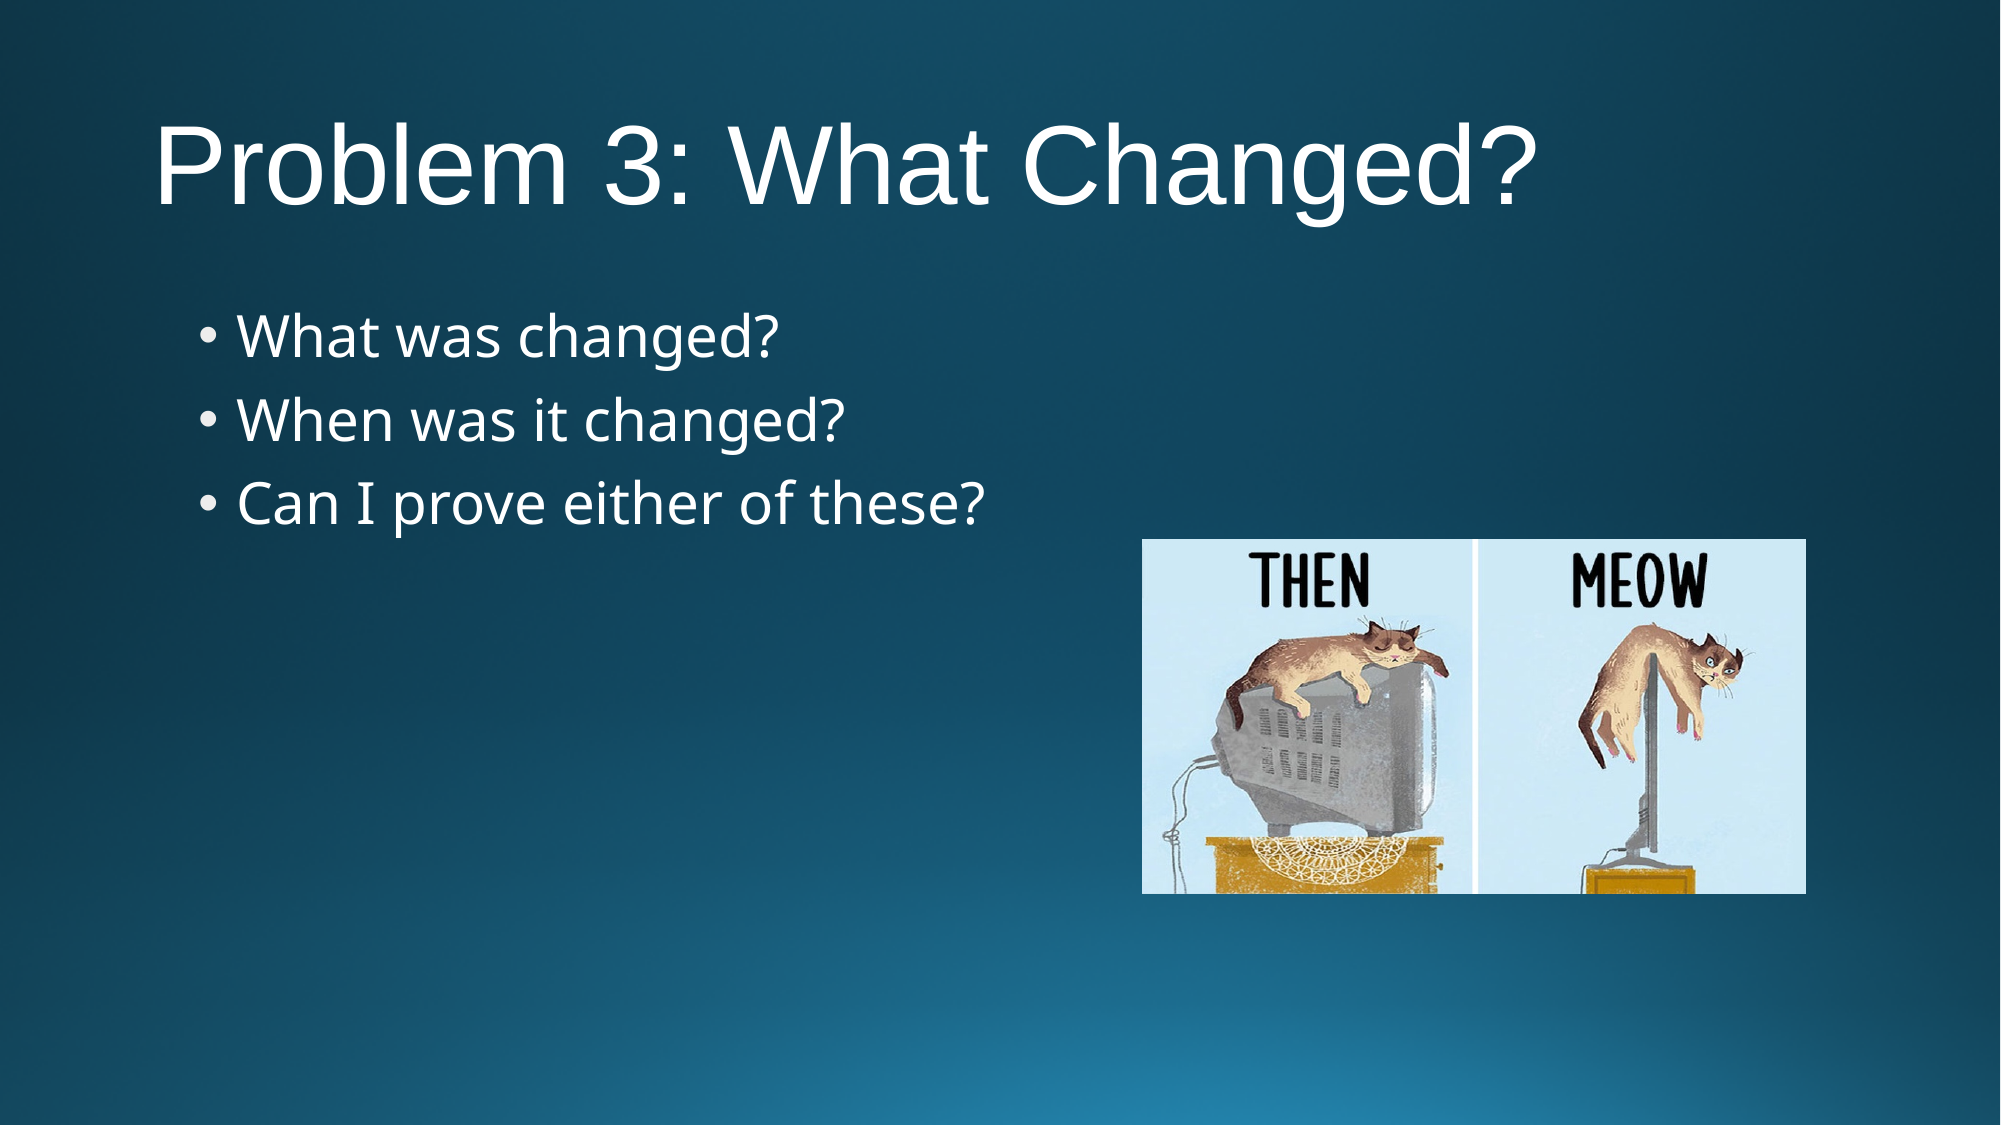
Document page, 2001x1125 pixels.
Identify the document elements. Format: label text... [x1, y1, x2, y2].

title Problem 3: What Changed? [137, 59, 1863, 278]
list What was changed? When was it changed? Can I prove either of these? [183, 299, 1863, 1014]
picture [0, 0, 2001, 1125]
